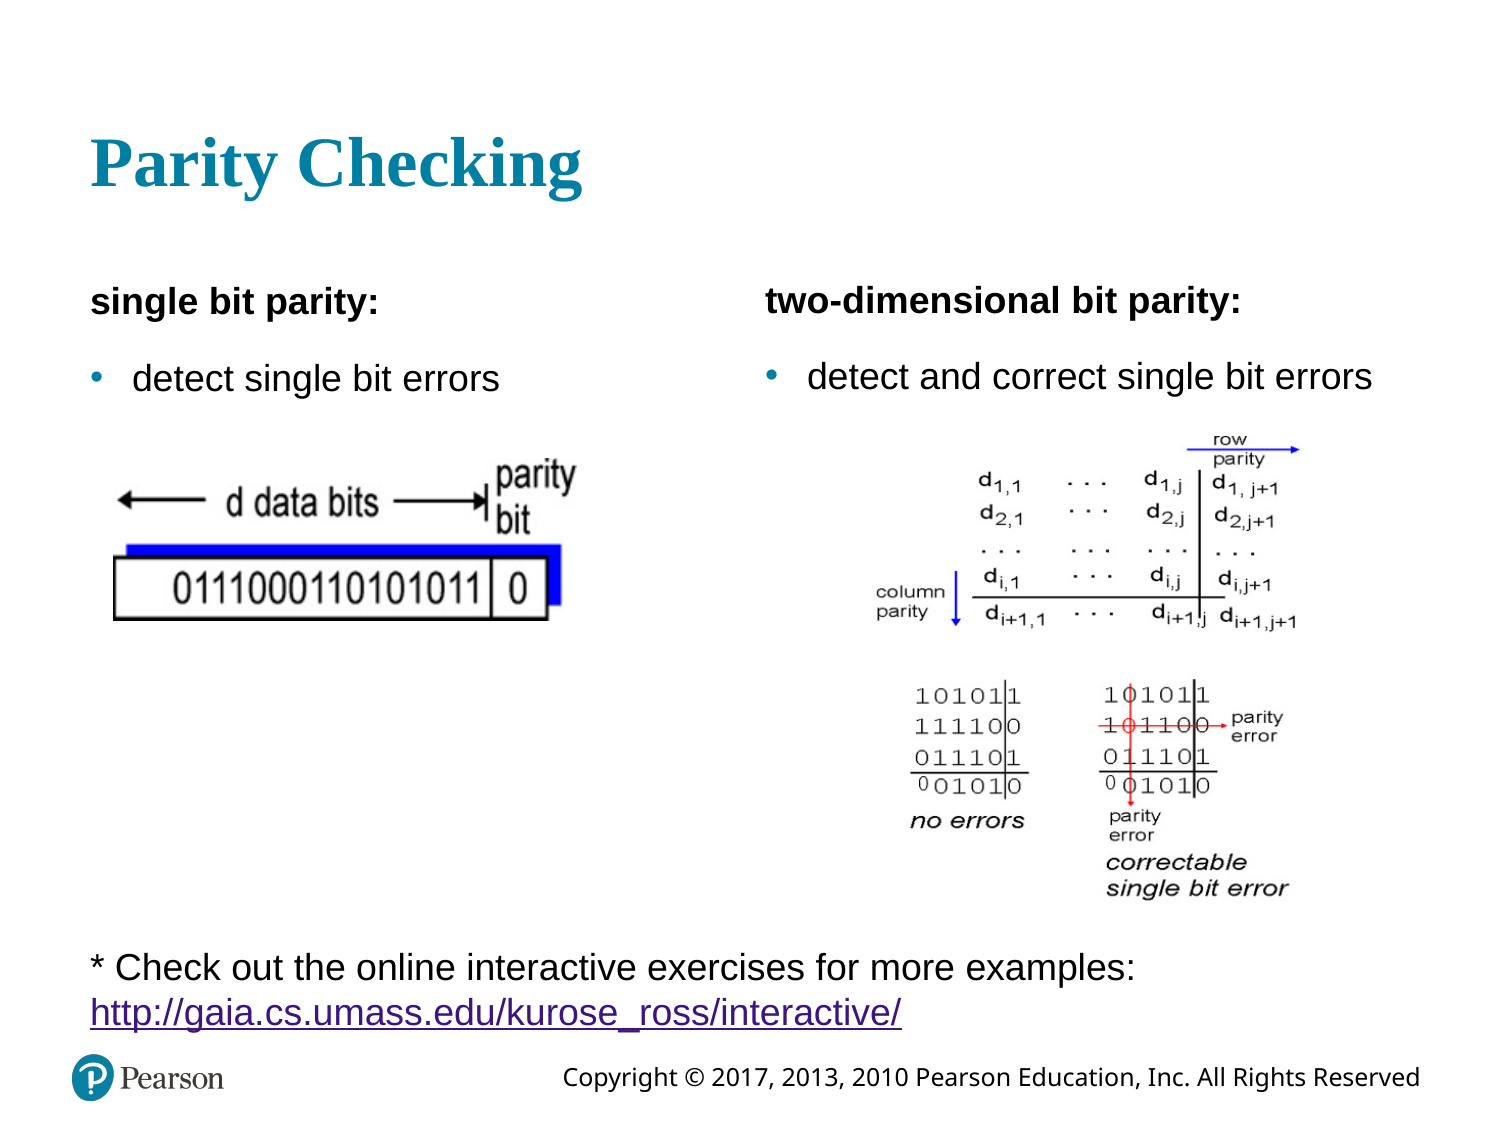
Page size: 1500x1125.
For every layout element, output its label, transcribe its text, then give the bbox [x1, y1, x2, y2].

picture [98, 1054, 224, 1101]
picture [72, 1054, 88, 1070]
title Parity Checking [75, 35, 1425, 216]
list * Check out the online interactive exercises for more examples: http://gaia.cs.umass.edu/kurose_ross/interactive/ [75, 927, 1425, 1041]
picture [72, 1087, 83, 1101]
picture [113, 458, 577, 622]
picture [869, 435, 1300, 911]
picture [80, 1063, 106, 1088]
list single bit parity: detect single bit errors [75, 262, 616, 414]
list two-dimensional bit parity: detect and correct single bit errors [750, 261, 1425, 414]
